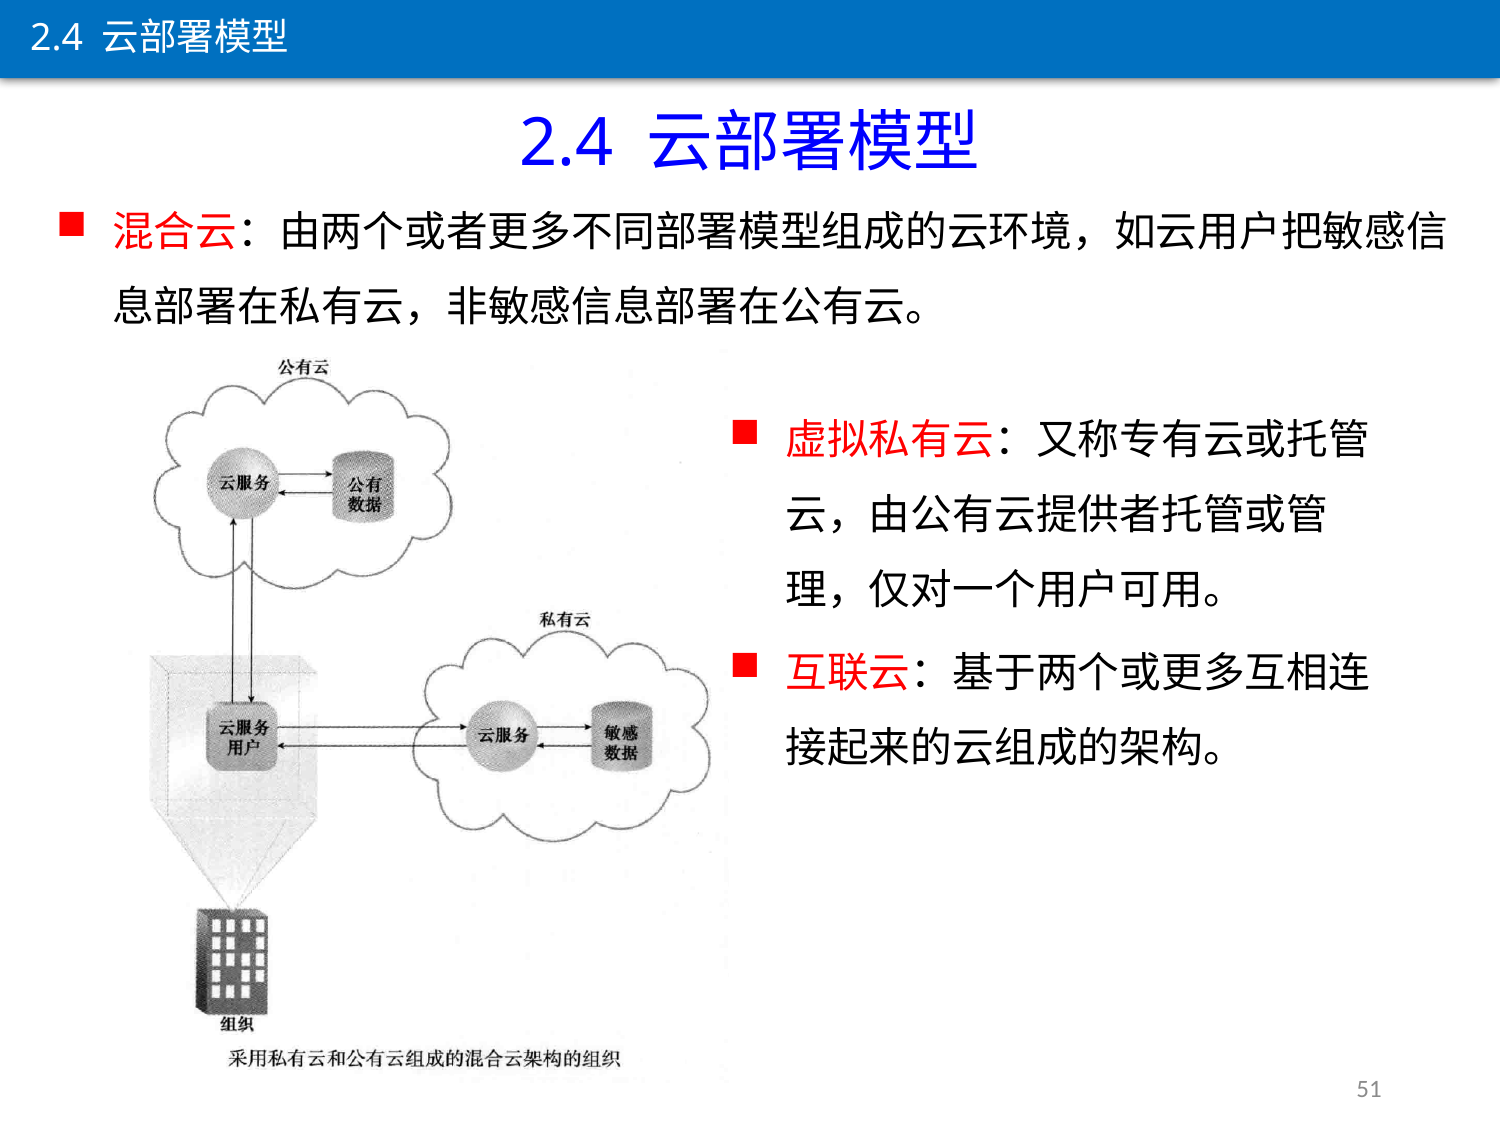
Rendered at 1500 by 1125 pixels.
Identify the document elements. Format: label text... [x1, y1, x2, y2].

text_box 虚拟私有云：又称专有云或托管云，由公有云提供者托管或管理，仅对一个用户可用。 互联云：基于两个或更多互相连接起来的云组成的架构。 [729, 380, 1420, 779]
picture [123, 349, 729, 1083]
slide_number 51 [1059, 1057, 1397, 1118]
text_box 混合云：由两个或者更多不同部署模型组成的云环境，如云用户把敏感信息部署在私有云，非敏感信息部署在公有云。 [41, 172, 1471, 338]
text_box 2.4 云部署模型 [15, 5, 305, 66]
text_box [0, 0, 1500, 79]
text_box 2.4 云部署模型 [0, 91, 1500, 187]
